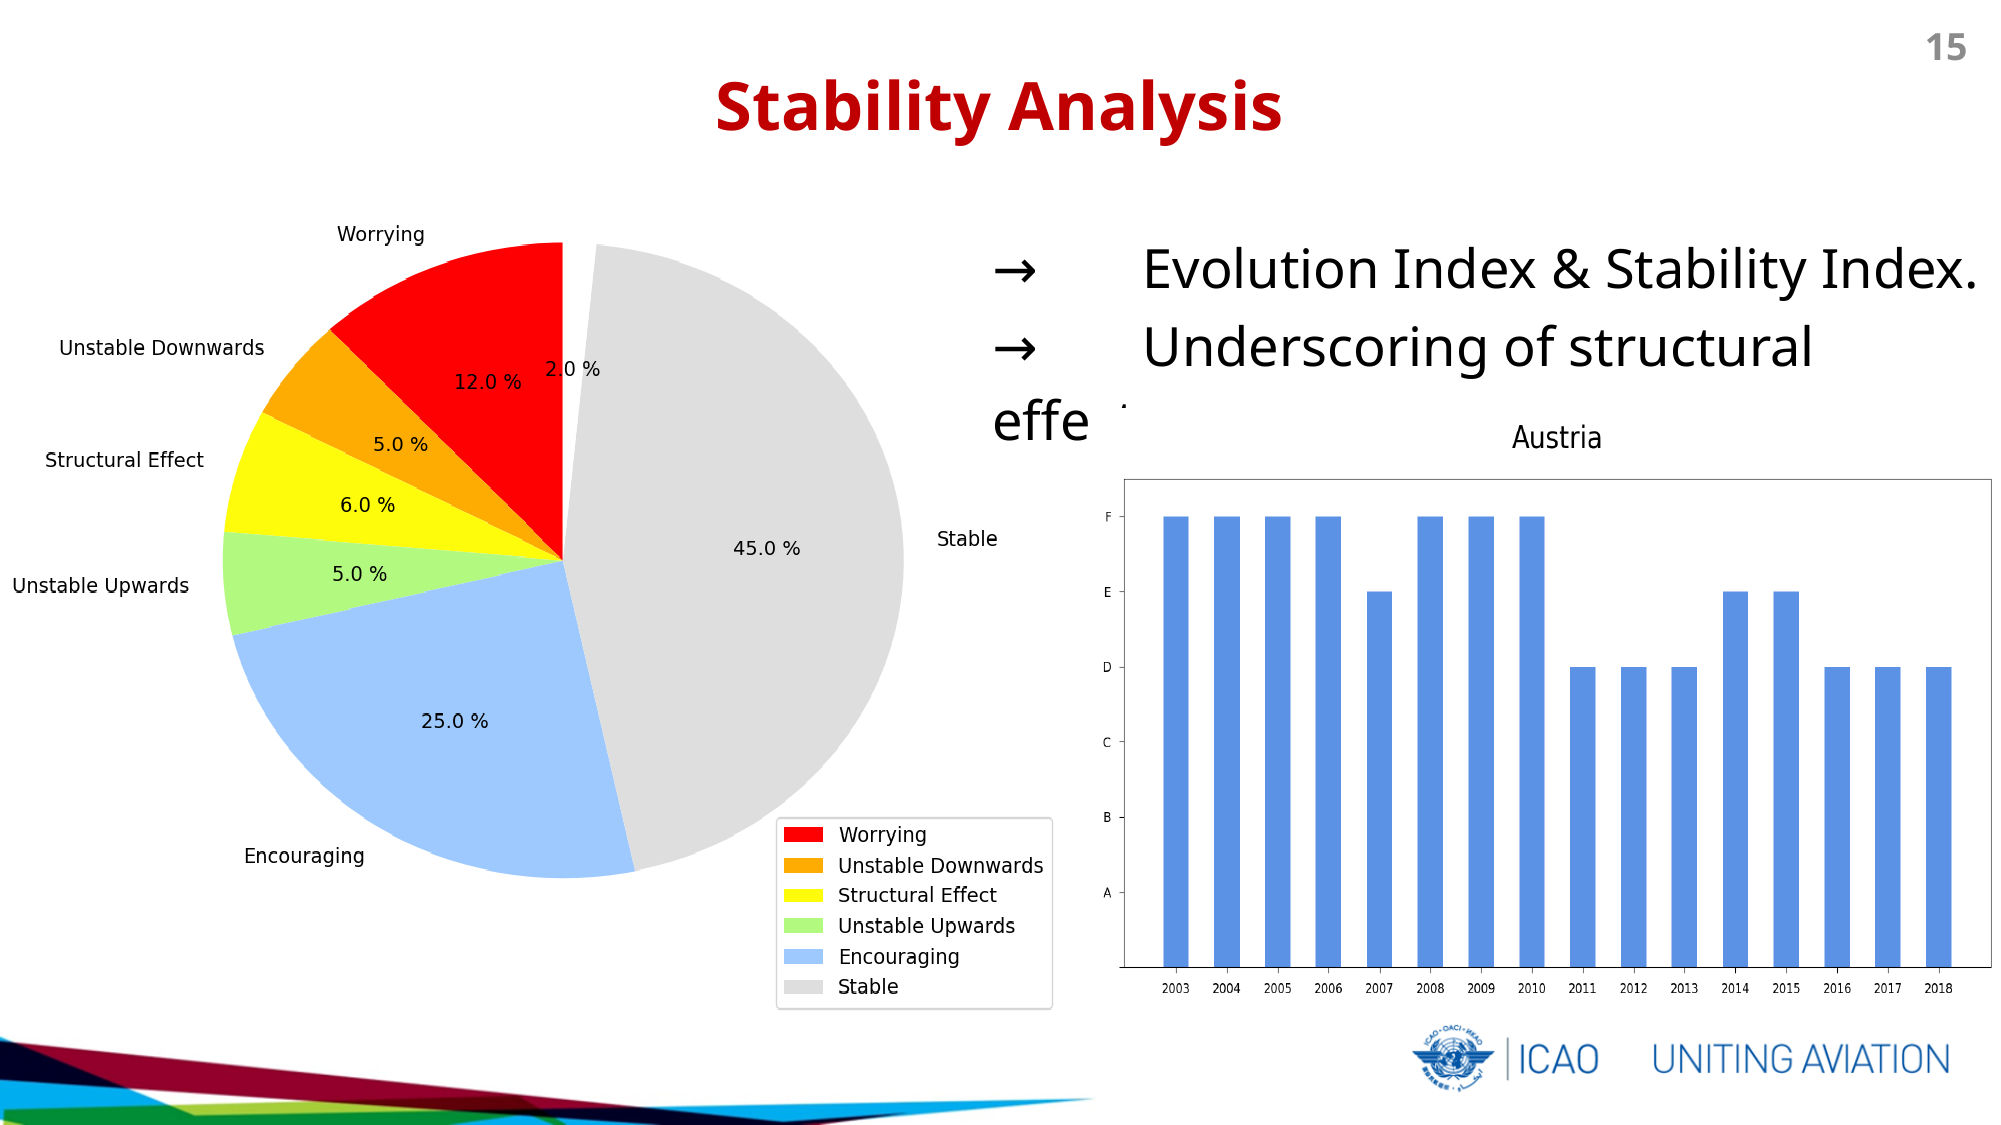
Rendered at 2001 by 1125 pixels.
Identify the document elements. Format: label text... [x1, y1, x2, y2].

list → Evolution Index & Stability Index. → Underscoring of structural effects. [1068, 218, 2000, 932]
title Stability Analysis [0, 0, 2000, 218]
slide_number 15 [1532, 18, 1983, 79]
picture [0, 0, 2001, 1125]
